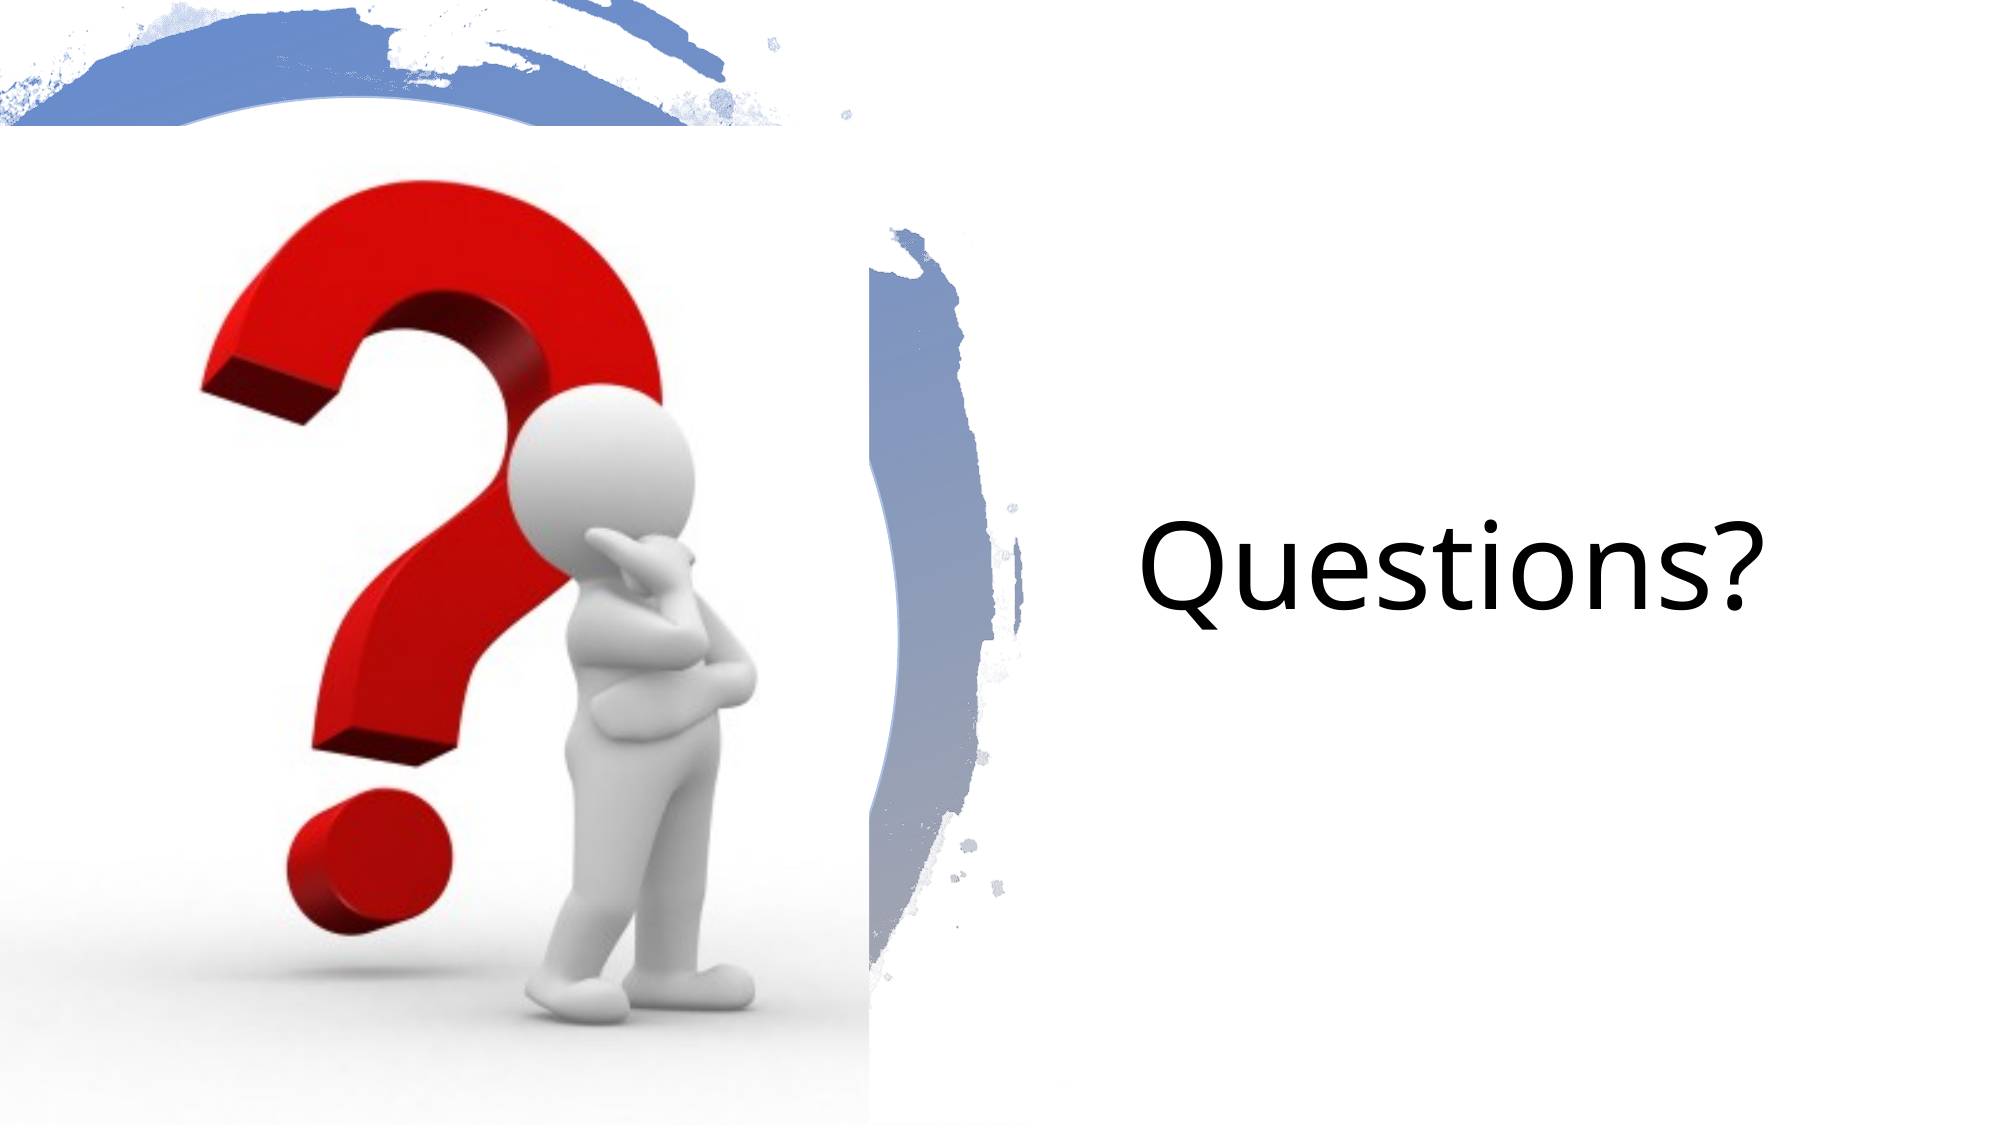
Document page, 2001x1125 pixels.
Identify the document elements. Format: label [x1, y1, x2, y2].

picture [0, 0, 2000, 1125]
list [0, 126, 870, 1125]
